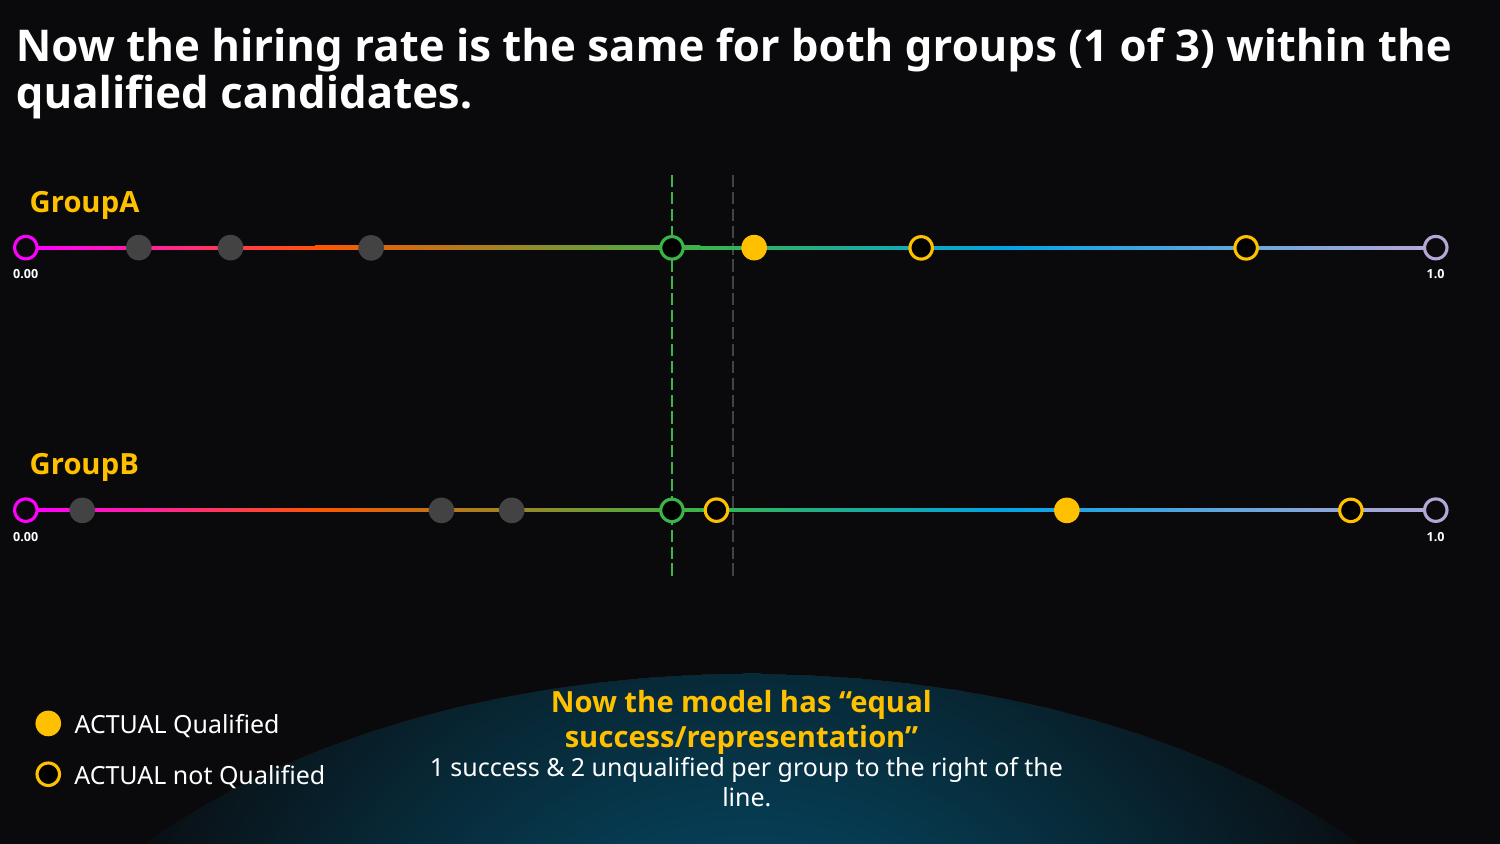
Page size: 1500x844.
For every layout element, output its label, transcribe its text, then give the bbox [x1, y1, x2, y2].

text_box [676, 237, 683, 244]
text_box [14, 498, 37, 521]
text_box ACTUAL not Qualified [59, 744, 409, 786]
text_box [431, 499, 452, 506]
text_box [514, 673, 989, 695]
text_box [661, 237, 667, 244]
text_box 0.00 [0, 521, 68, 586]
text_box [145, 714, 1358, 844]
text_box 0.00 [0, 258, 68, 324]
text_box [72, 499, 93, 506]
text_box [1340, 499, 1362, 506]
text_box [1235, 236, 1257, 244]
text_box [676, 508, 1424, 512]
text_box [37, 762, 59, 786]
text_box [1424, 236, 1448, 259]
text_box [743, 236, 765, 244]
text_box GroupA [14, 178, 274, 224]
text_box [910, 236, 932, 244]
text_box [1056, 499, 1078, 506]
text_box 1.0 [1389, 521, 1482, 586]
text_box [37, 245, 667, 250]
text_box [14, 236, 37, 258]
text_box GroupB [14, 440, 274, 486]
text_box [128, 236, 150, 244]
text_box [676, 499, 683, 506]
text_box 1.0 [1389, 258, 1482, 324]
title Now the hiring rate is the same for both groups (1 of 3) within the qualified candidates. [4, 22, 1482, 120]
text_box [37, 712, 59, 735]
text_box Now the model has “equal success/representation” [408, 695, 1075, 736]
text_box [676, 245, 1424, 250]
text_box [360, 236, 382, 244]
text_box [1424, 498, 1448, 522]
text_box ACTUAL Qualified [59, 693, 397, 735]
text_box [706, 498, 727, 506]
text_box [501, 499, 522, 506]
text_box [37, 508, 667, 512]
text_box [219, 236, 242, 244]
text_box 1 success & 2 unqualified per group to the right of the line. [404, 736, 1090, 821]
